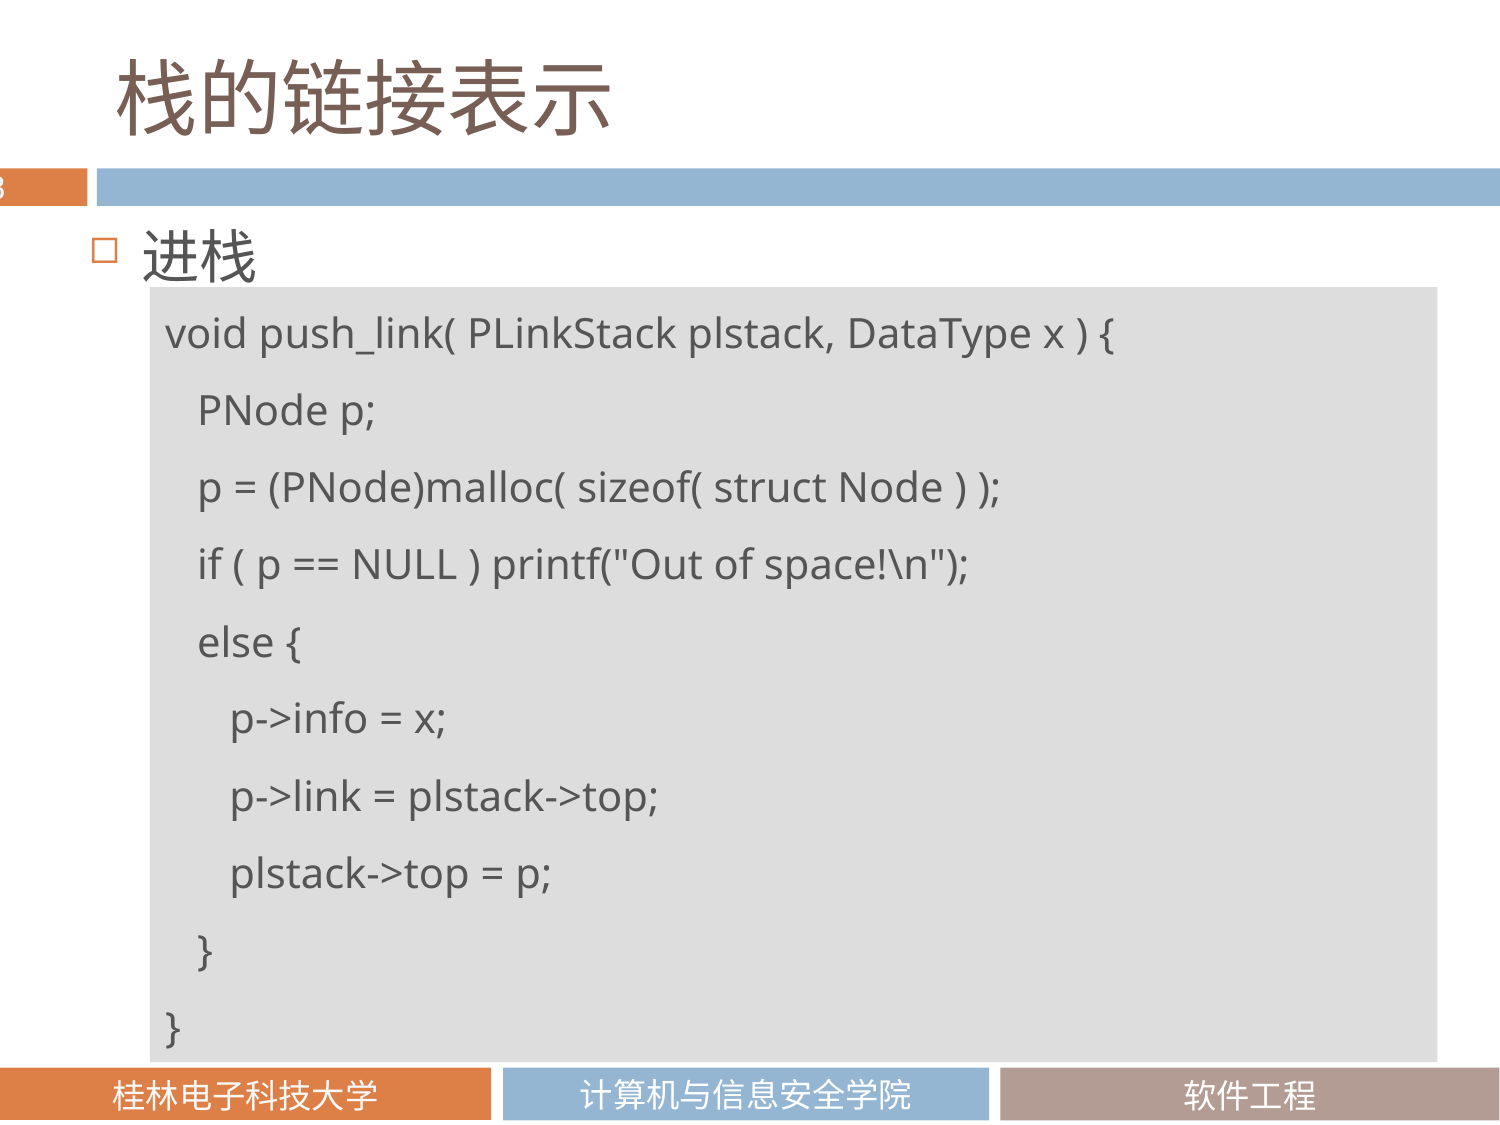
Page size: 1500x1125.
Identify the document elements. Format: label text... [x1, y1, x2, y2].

text_box void push_link( PLinkStack plstack, DataType x ) { PNode p; p = (PNode)malloc( sizeof( struct Node ) ); if ( p == NULL ) printf("Out of space!\n"); else { p->info = x; p->link = plstack->top; plstack->top = p; } } [149, 287, 1438, 1063]
title 栈的链接表示 [99, 37, 1438, 155]
list 进栈 [73, 219, 1412, 345]
